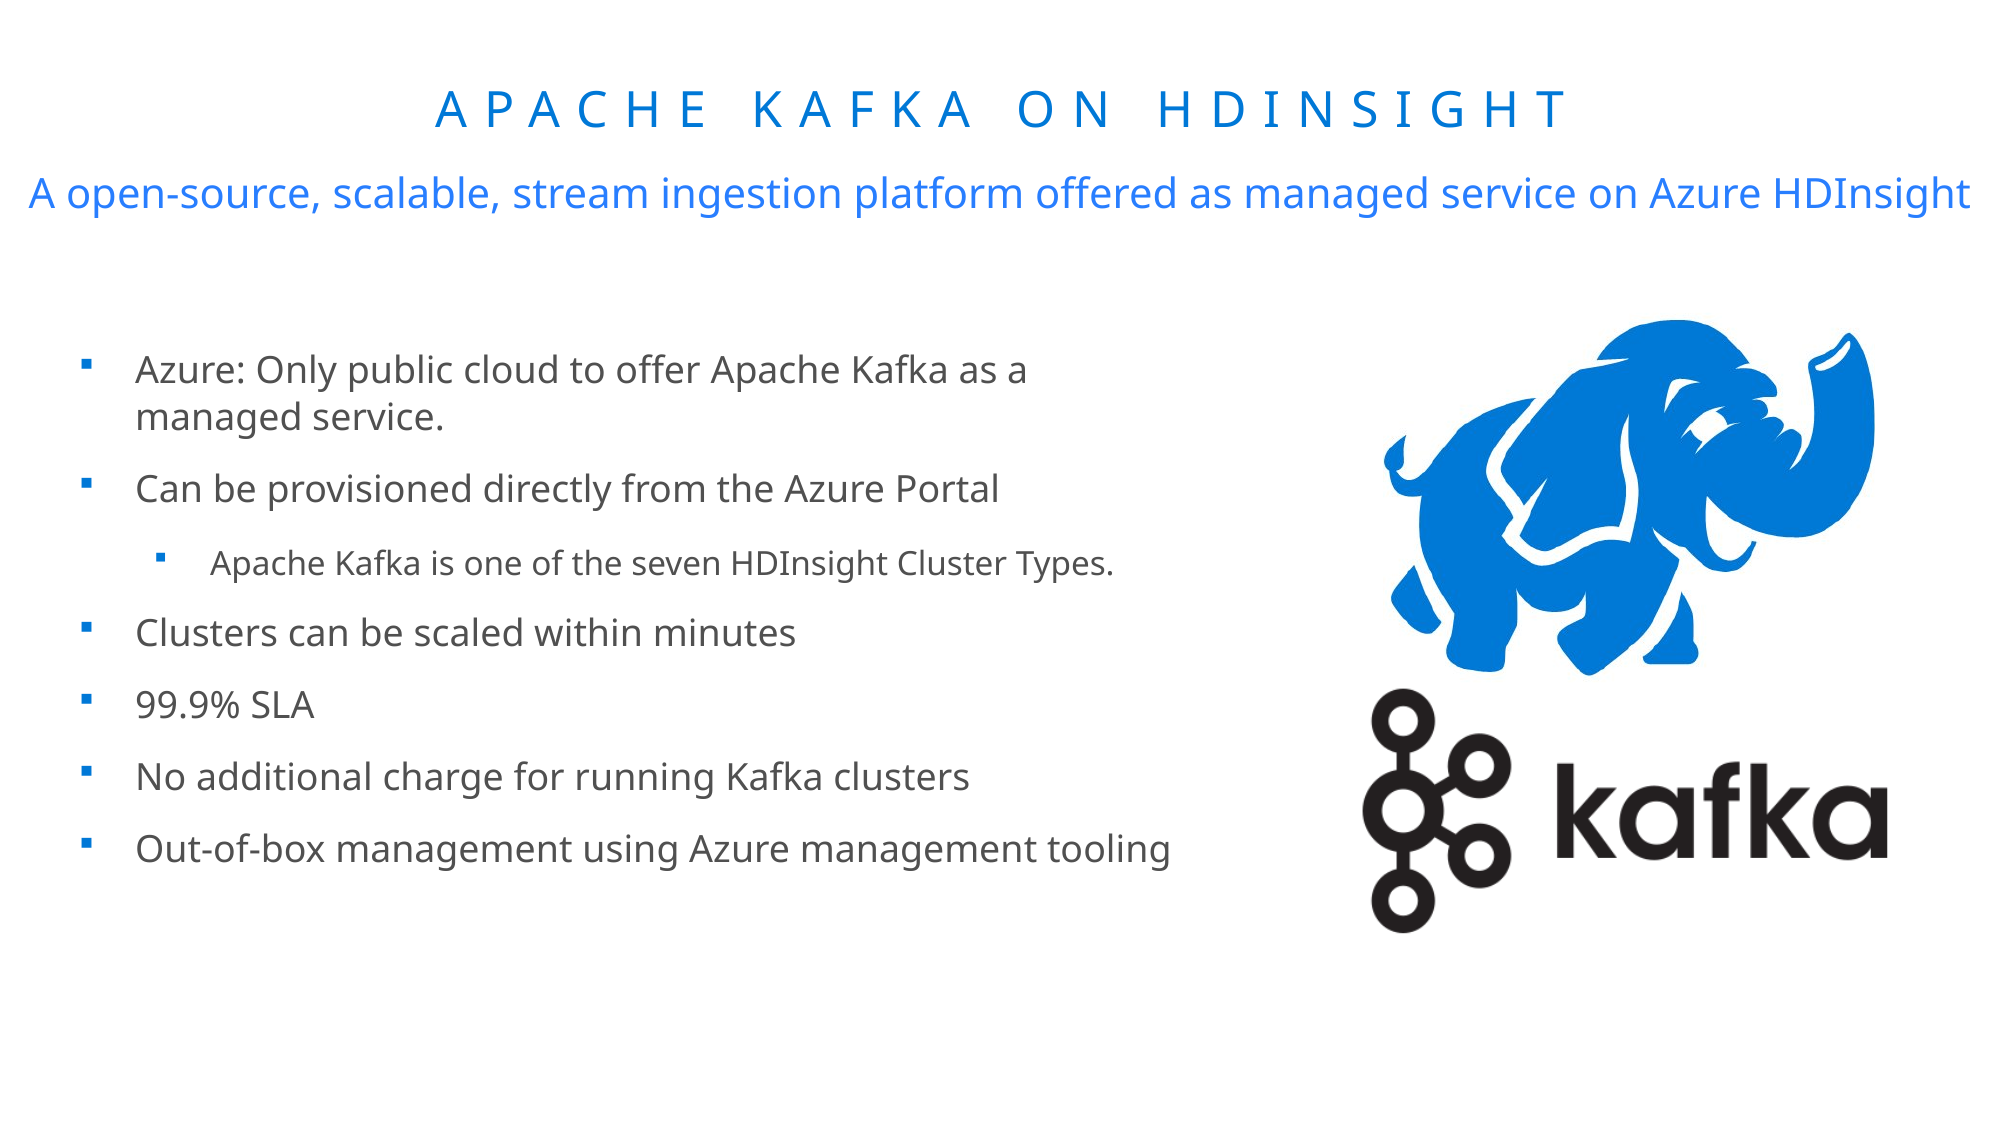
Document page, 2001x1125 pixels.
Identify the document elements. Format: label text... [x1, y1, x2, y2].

title Apache Kafka on HDInsight [43, 37, 1956, 157]
text_box A open-source, scalable, stream ingestion platform offered as managed service on Azure HDInsight [0, 157, 2000, 233]
text_box Azure: Only public cloud to offer Apache Kafka as a managed service. Can be provisioned directly from the Azure Portal Apache Kafka is one of the seven HDInsight Cluster Types. Clusters can be scaled within minutes 99.9% SLA No additional charge for running Kafka clusters Out-of-box management using Azure management tooling [0, 319, 1212, 894]
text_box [1343, 250, 1906, 952]
